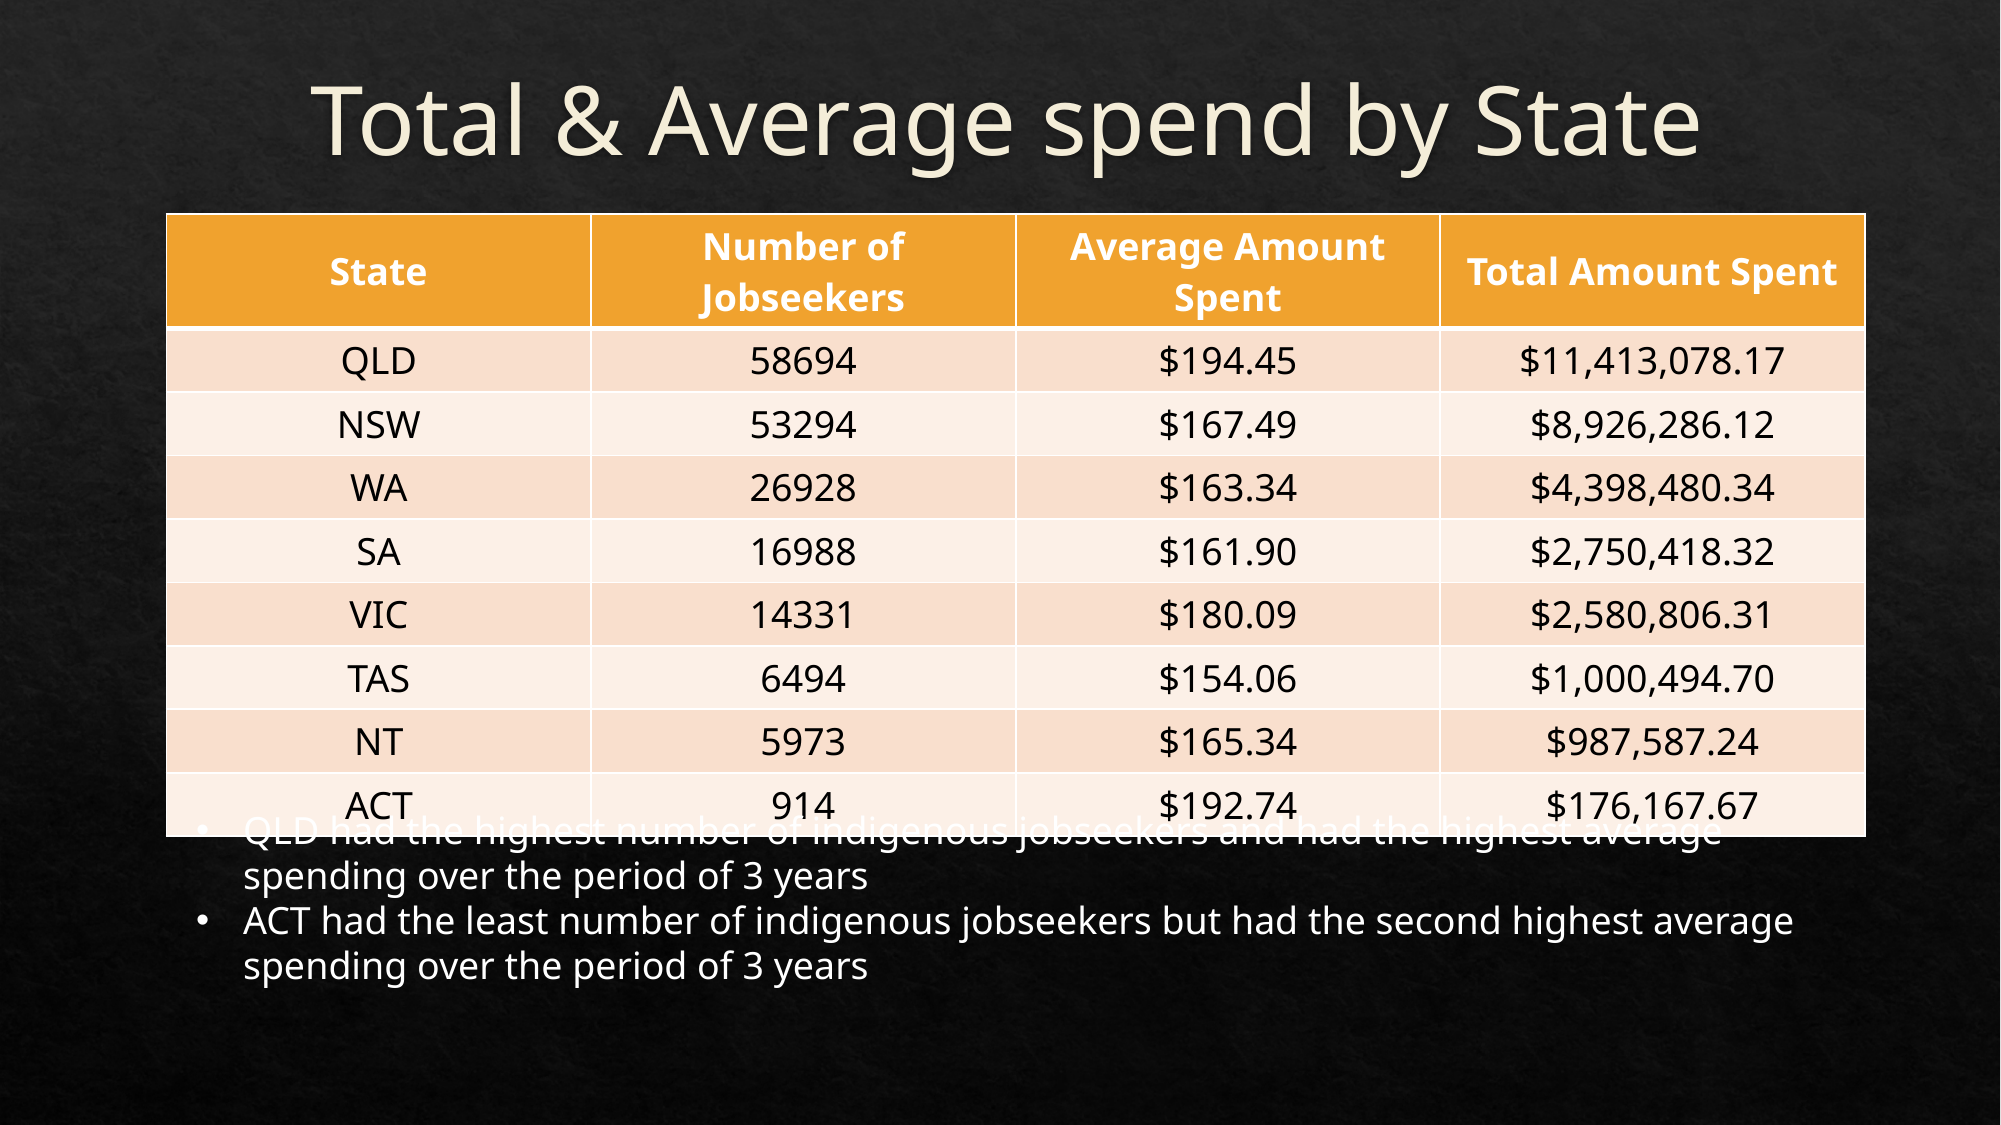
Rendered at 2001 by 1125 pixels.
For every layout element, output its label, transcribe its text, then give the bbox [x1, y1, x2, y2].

table_cell QLD [167, 331, 590, 391]
table_cell 914 [592, 774, 1015, 799]
table_cell VIC [167, 583, 590, 645]
table_cell $180.09 [1017, 583, 1439, 645]
table_cell 14331 [592, 583, 1015, 645]
table_header Total Amount Spent [1441, 215, 1864, 326]
table_cell NT [167, 710, 590, 772]
table_cell $154.06 [1017, 647, 1439, 708]
table_cell TAS [167, 647, 590, 708]
table_cell SA [167, 520, 590, 582]
table_cell 26928 [592, 456, 1015, 518]
text_box QLD had the highest number of indigenous jobseekers and had the highest average spending over the period of 3 years ACT had the least number of indigenous jobseekers but had the second highest average spending over the period of 3 years [181, 799, 1832, 1040]
table_cell $2,580,806.31 [1441, 583, 1864, 645]
table_cell $8,926,286.12 [1441, 393, 1864, 455]
table_cell $987,587.24 [1441, 710, 1864, 772]
table_cell NSW [167, 393, 590, 455]
table_cell ACT [167, 774, 590, 835]
table_cell 5973 [592, 710, 1015, 772]
table_cell $161.90 [1017, 520, 1439, 582]
table_cell 16988 [592, 520, 1015, 582]
table_cell $163.34 [1017, 456, 1439, 518]
table_header Average Amount Spent [1017, 215, 1439, 326]
table_cell $11,413,078.17 [1441, 331, 1864, 391]
table_header State [167, 215, 590, 326]
table_cell WA [167, 456, 590, 518]
table_cell 58694 [592, 331, 1015, 391]
table_cell $165.34 [1017, 710, 1439, 772]
table_cell 53294 [592, 393, 1015, 455]
table_header Number of Jobseekers [592, 215, 1015, 326]
table_cell $4,398,480.34 [1441, 456, 1864, 518]
table_cell 6494 [592, 647, 1015, 708]
table_cell $192.74 [1017, 774, 1439, 799]
title Total & Average spend by State [158, 21, 1857, 228]
table_cell $167.49 [1017, 393, 1439, 455]
table_cell $1,000,494.70 [1441, 647, 1864, 708]
table_cell $2,750,418.32 [1441, 520, 1864, 582]
table_cell $176,167.67 [1441, 774, 1864, 835]
table_cell $194.45 [1017, 331, 1439, 391]
